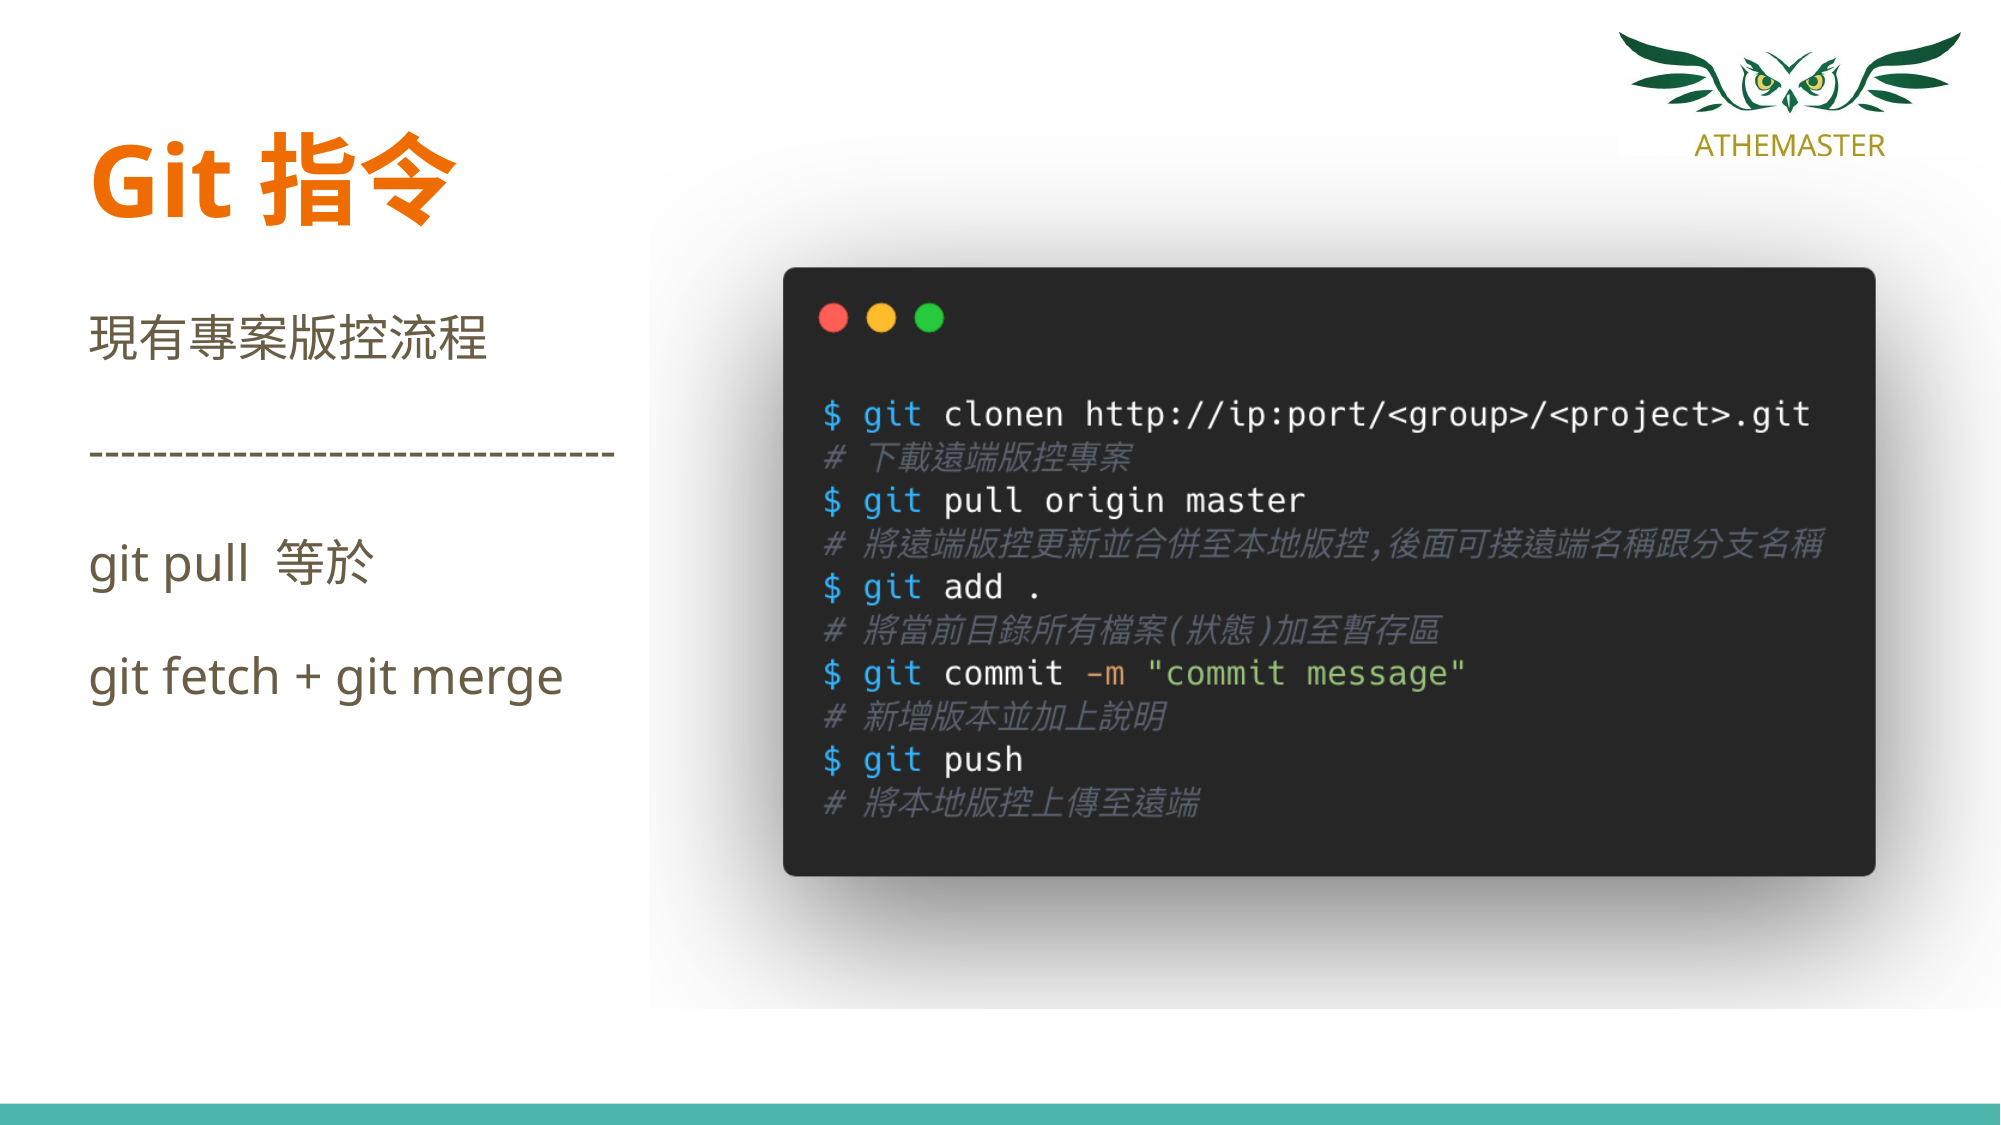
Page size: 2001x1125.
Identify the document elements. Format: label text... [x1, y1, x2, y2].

title Git指令 [68, 97, 1614, 252]
list 現有專案版控流程 --------------------------------- git pull 等於 git fetch + git merge [68, 276, 643, 1000]
picture [648, 32, 2001, 1010]
